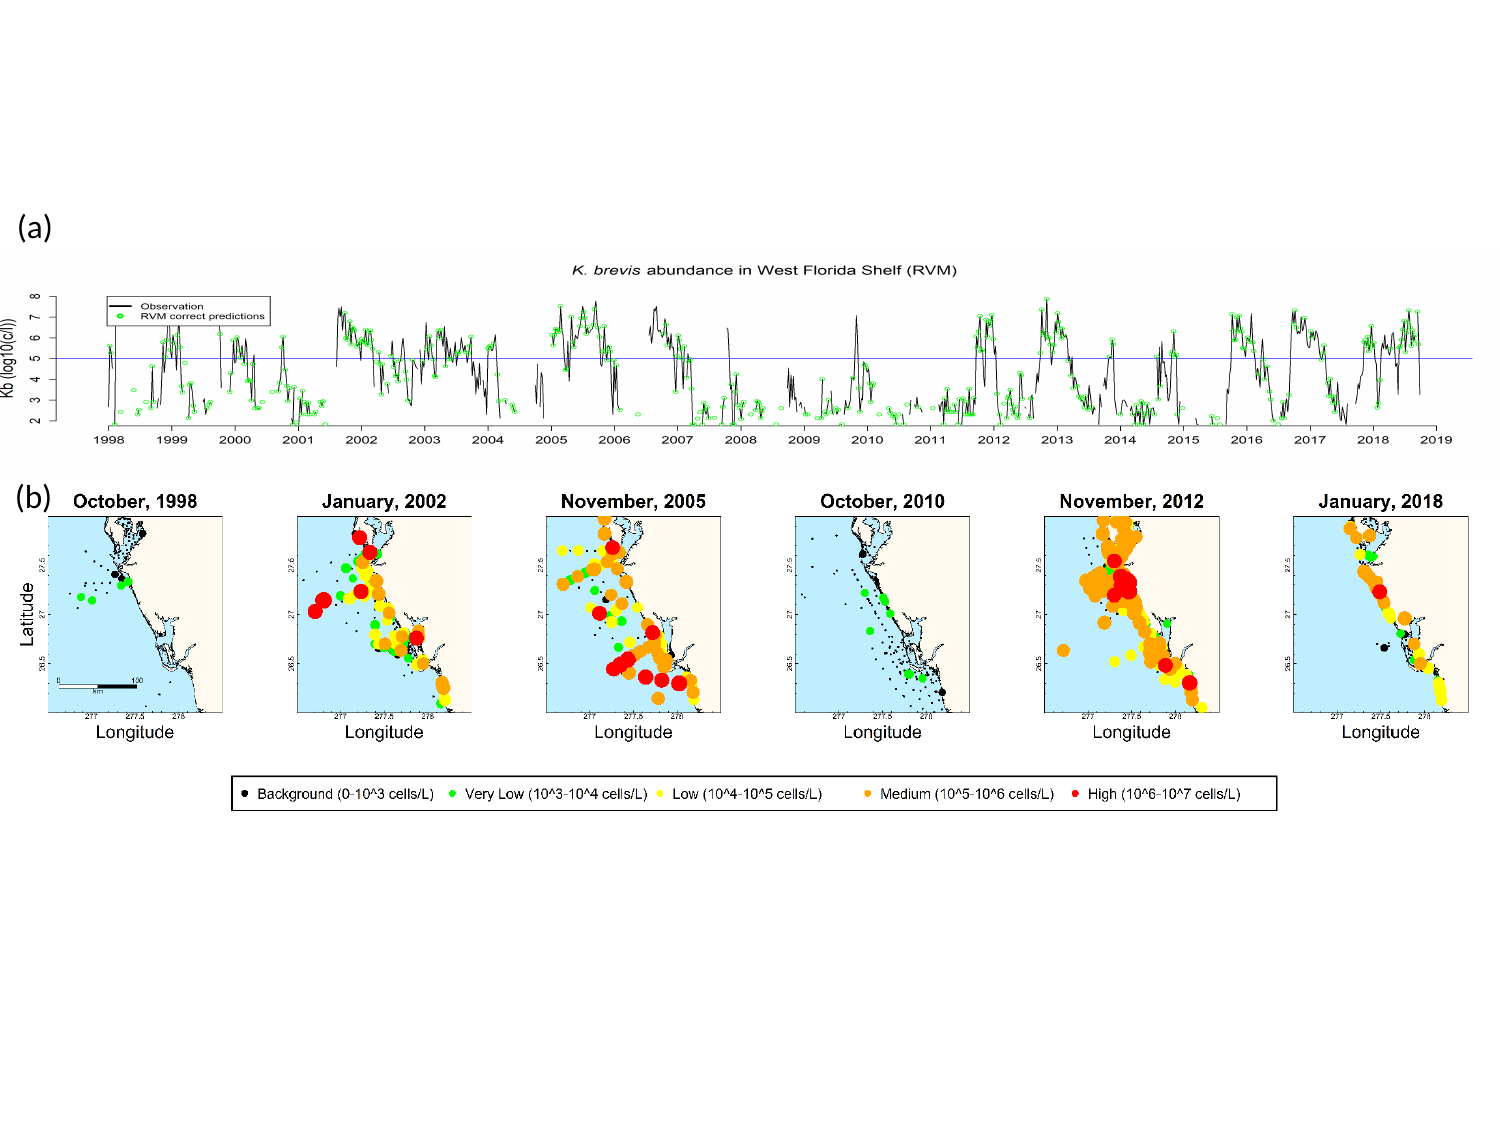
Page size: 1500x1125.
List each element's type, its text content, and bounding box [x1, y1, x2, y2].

picture [0, 251, 1500, 476]
text_box (a) [2, 198, 86, 251]
text_box (b) [0, 476, 76, 485]
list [0, 485, 1494, 847]
